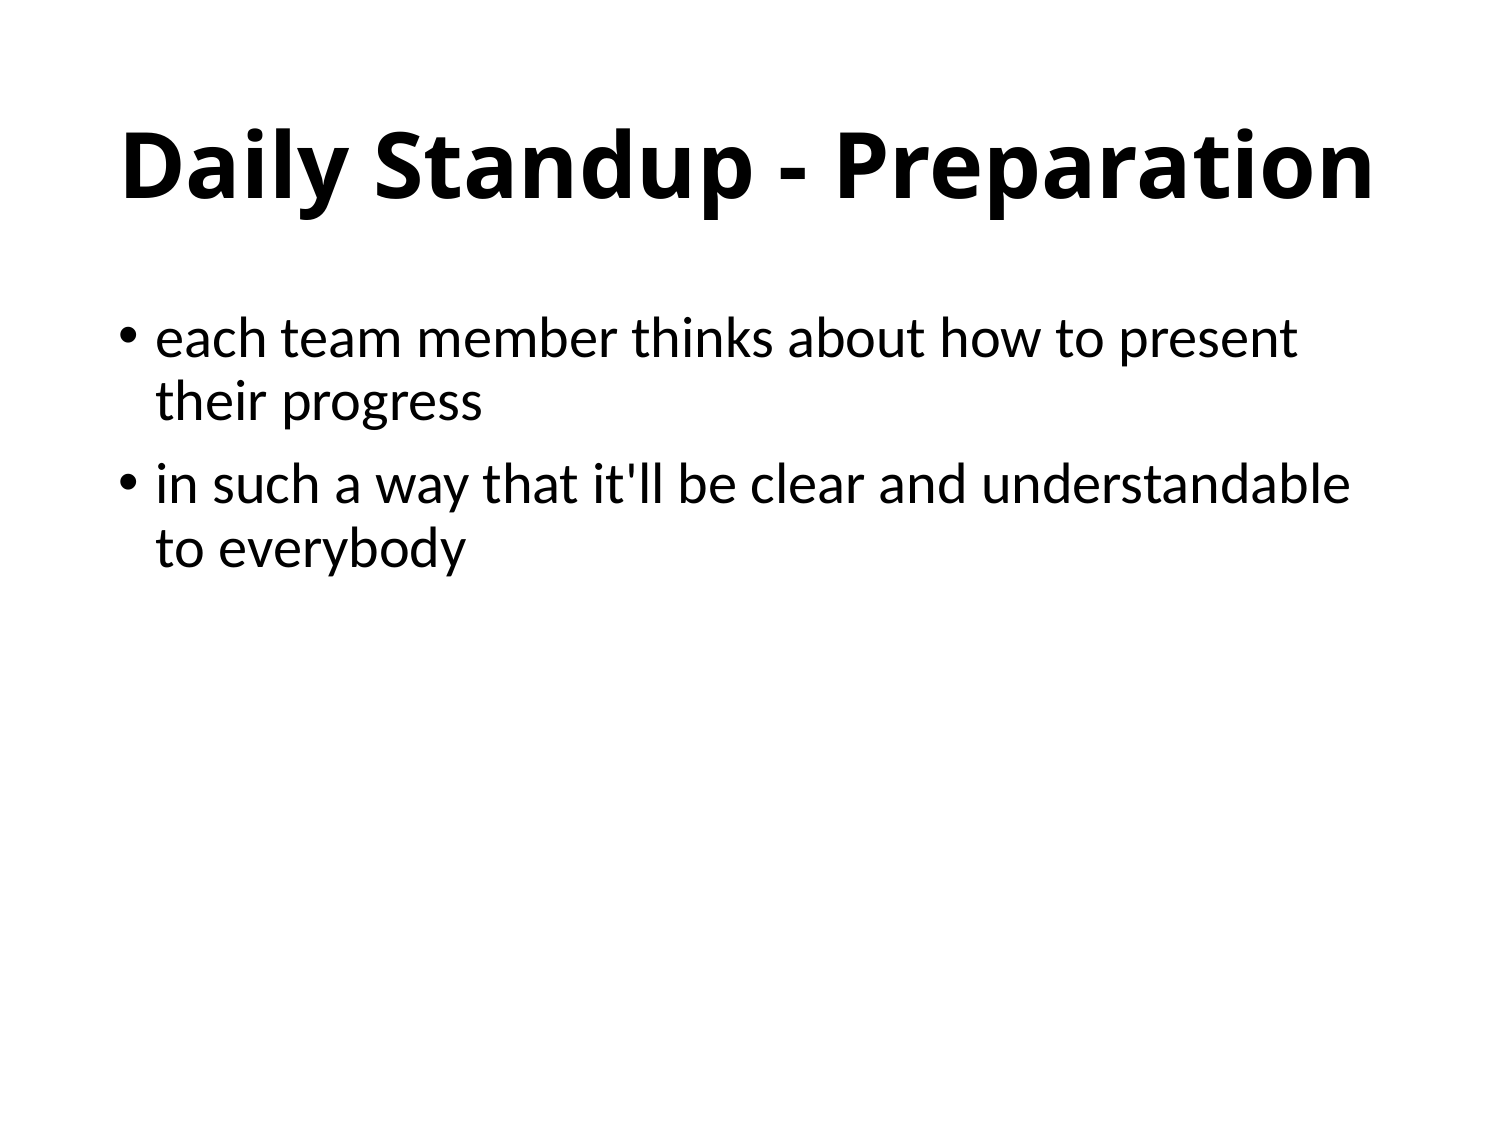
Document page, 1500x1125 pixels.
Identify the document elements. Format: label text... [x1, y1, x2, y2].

list each team member thinks about how to present their progress in such a way that it'll be clear and understandable to everybody [103, 299, 1397, 1014]
title Daily Standup - Preparation [103, 59, 1397, 278]
